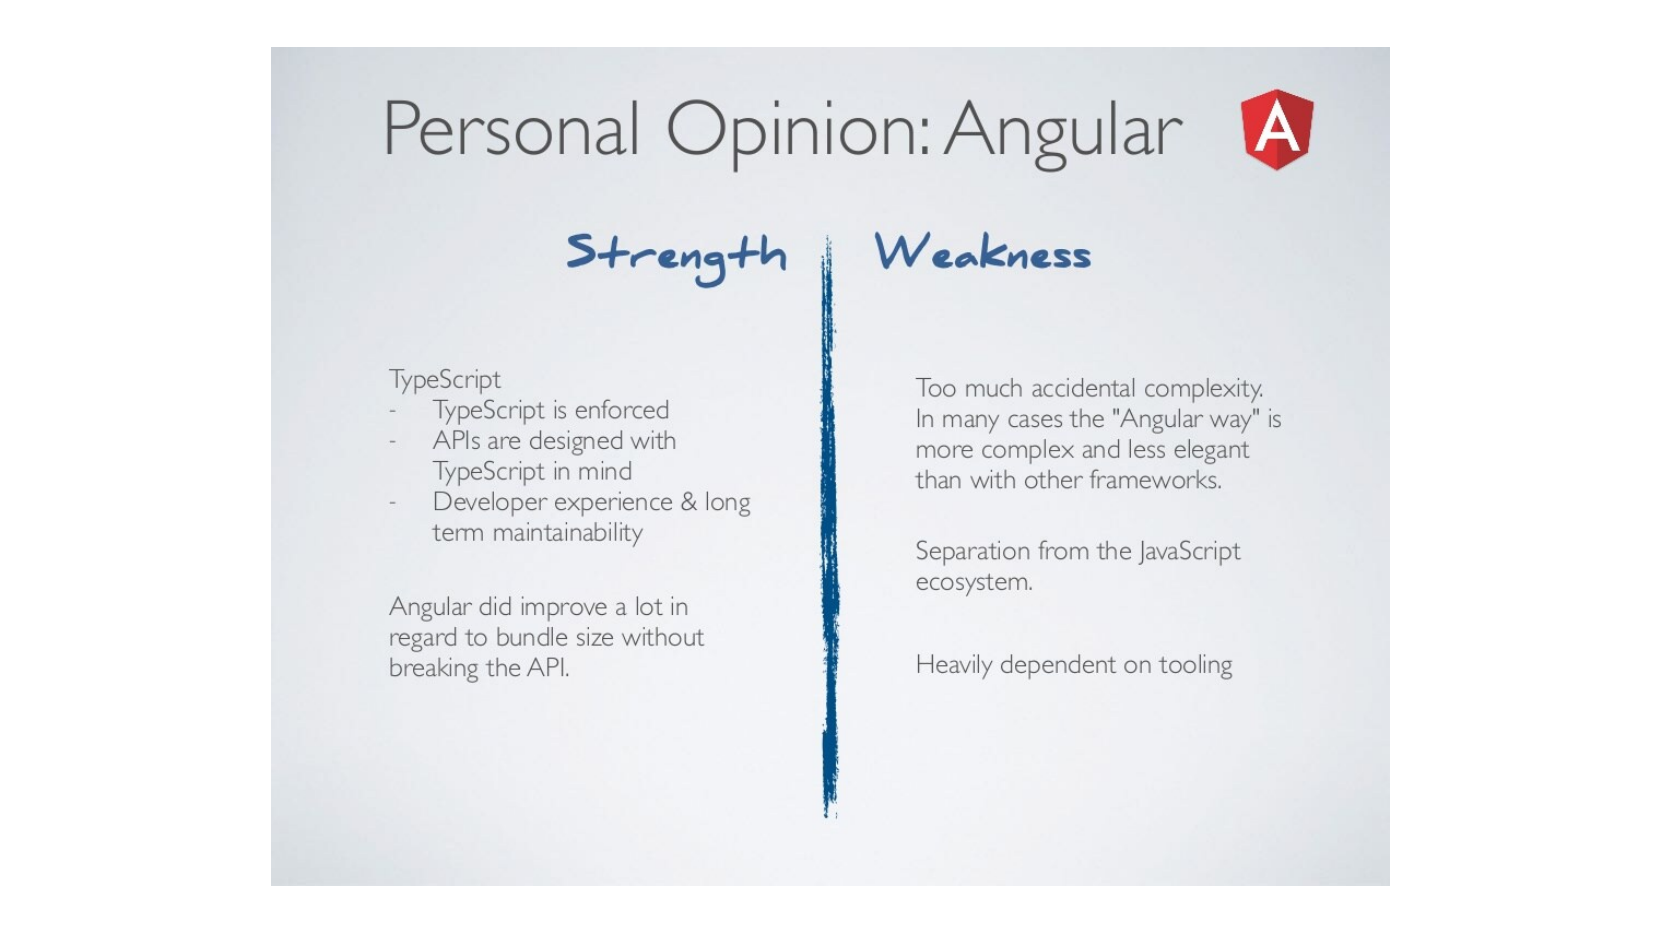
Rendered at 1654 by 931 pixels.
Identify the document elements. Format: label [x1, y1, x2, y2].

picture [271, 46, 1390, 886]
